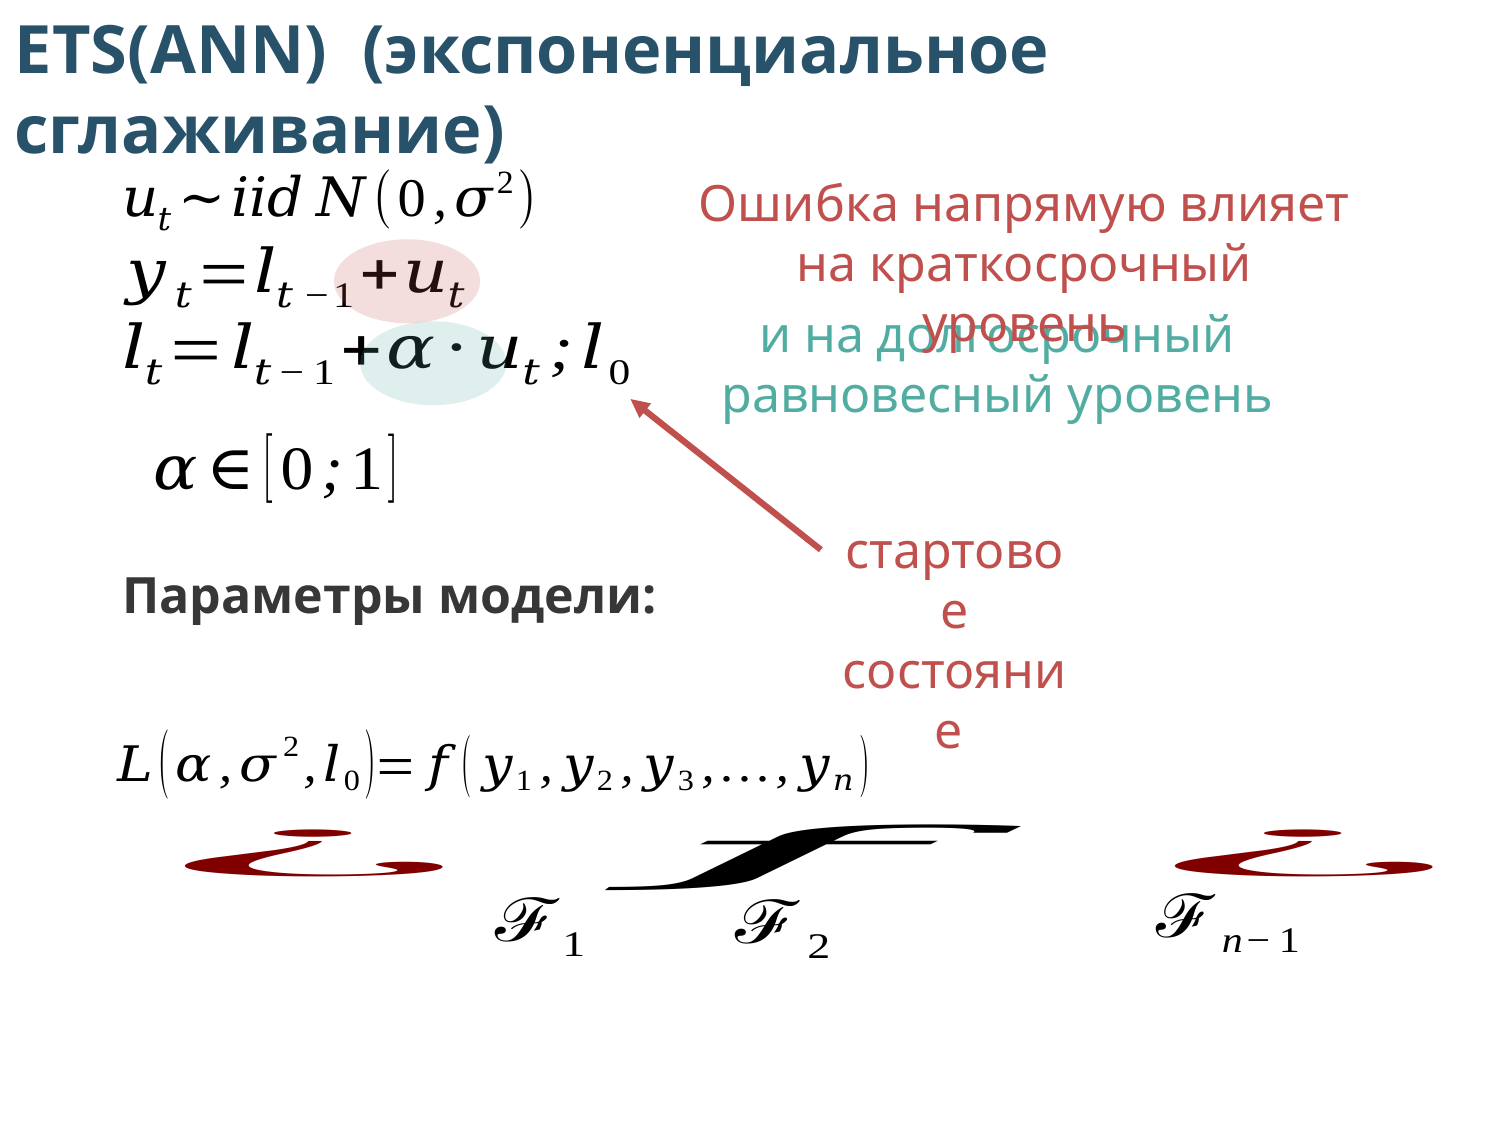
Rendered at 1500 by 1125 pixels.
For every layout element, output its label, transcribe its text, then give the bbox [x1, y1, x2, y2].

text_box Ошибка напрямую влияет на краткосрочный уровень [676, 163, 1373, 359]
text_box [331, 237, 483, 326]
text_box стартовое состояние [820, 511, 1089, 767]
text_box [358, 319, 509, 408]
text_box и на долгосрочный равновесный уровень [684, 359, 1311, 430]
text_box ETS(ANN) (экспоненциальное сглаживание) [0, 0, 1500, 96]
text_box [630, 398, 822, 551]
